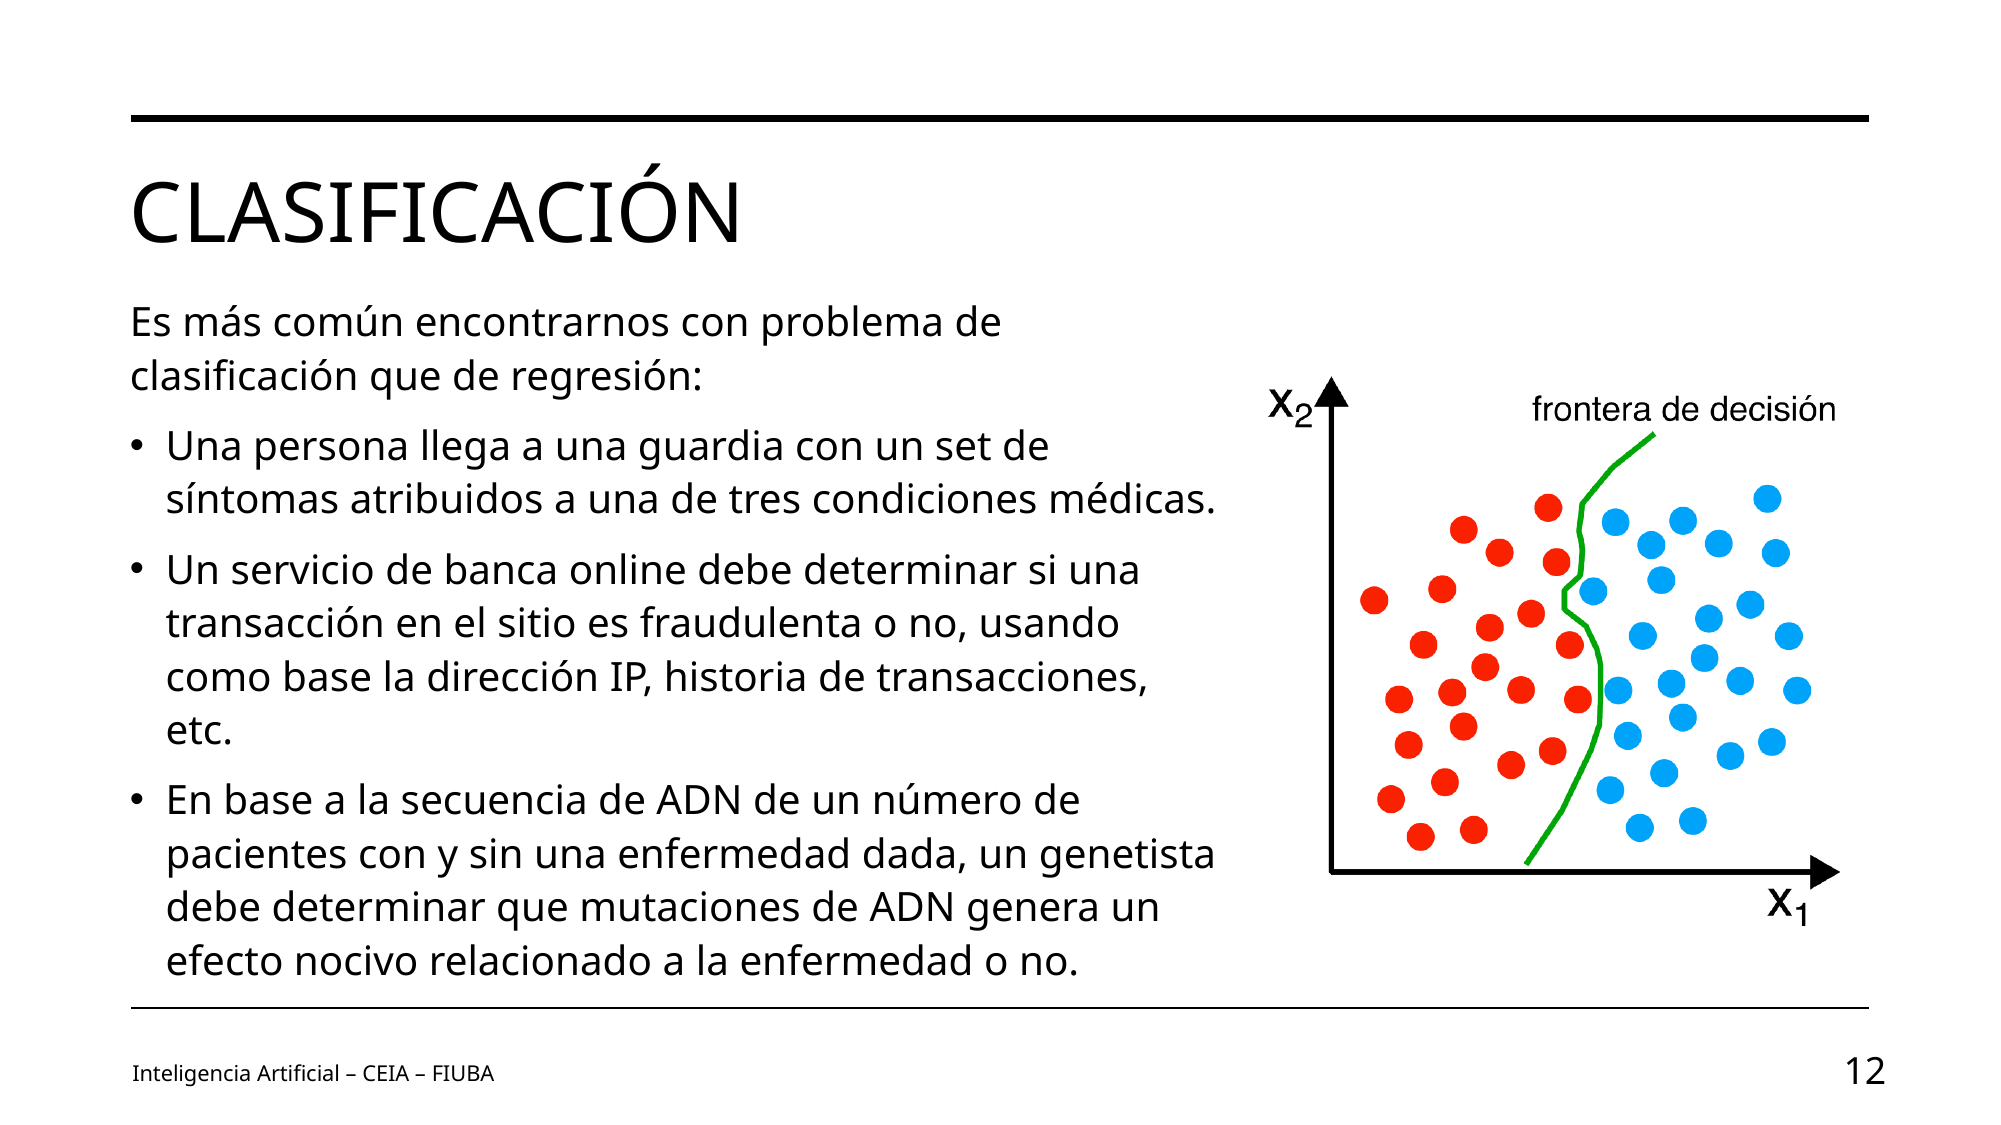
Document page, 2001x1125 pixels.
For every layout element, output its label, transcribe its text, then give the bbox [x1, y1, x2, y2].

slide_number 12 [1791, 1042, 1902, 1103]
title Clasificación [114, 151, 1869, 377]
list Es más común encontrarnos con problema de clasificación que de regresión: Una persona llega a una guardia con un set de síntomas atribuidos a una de tres condiciones médicas. Un servicio de banca online debe determinar si una transacción en el sitio es fraudulenta o no, usando como base la dirección IP, historia de transacciones, etc. En base a la secuencia de ADN de un número de pacientes con y sin una enfermedad dada, un genetista debe determinar que mutaciones de ADN genera un efecto nocivo relacionado a la enfermedad o no. [114, 283, 1239, 999]
footer Inteligencia Artificial – CEIA – FIUBA [117, 1042, 862, 1103]
picture [1268, 376, 1840, 926]
